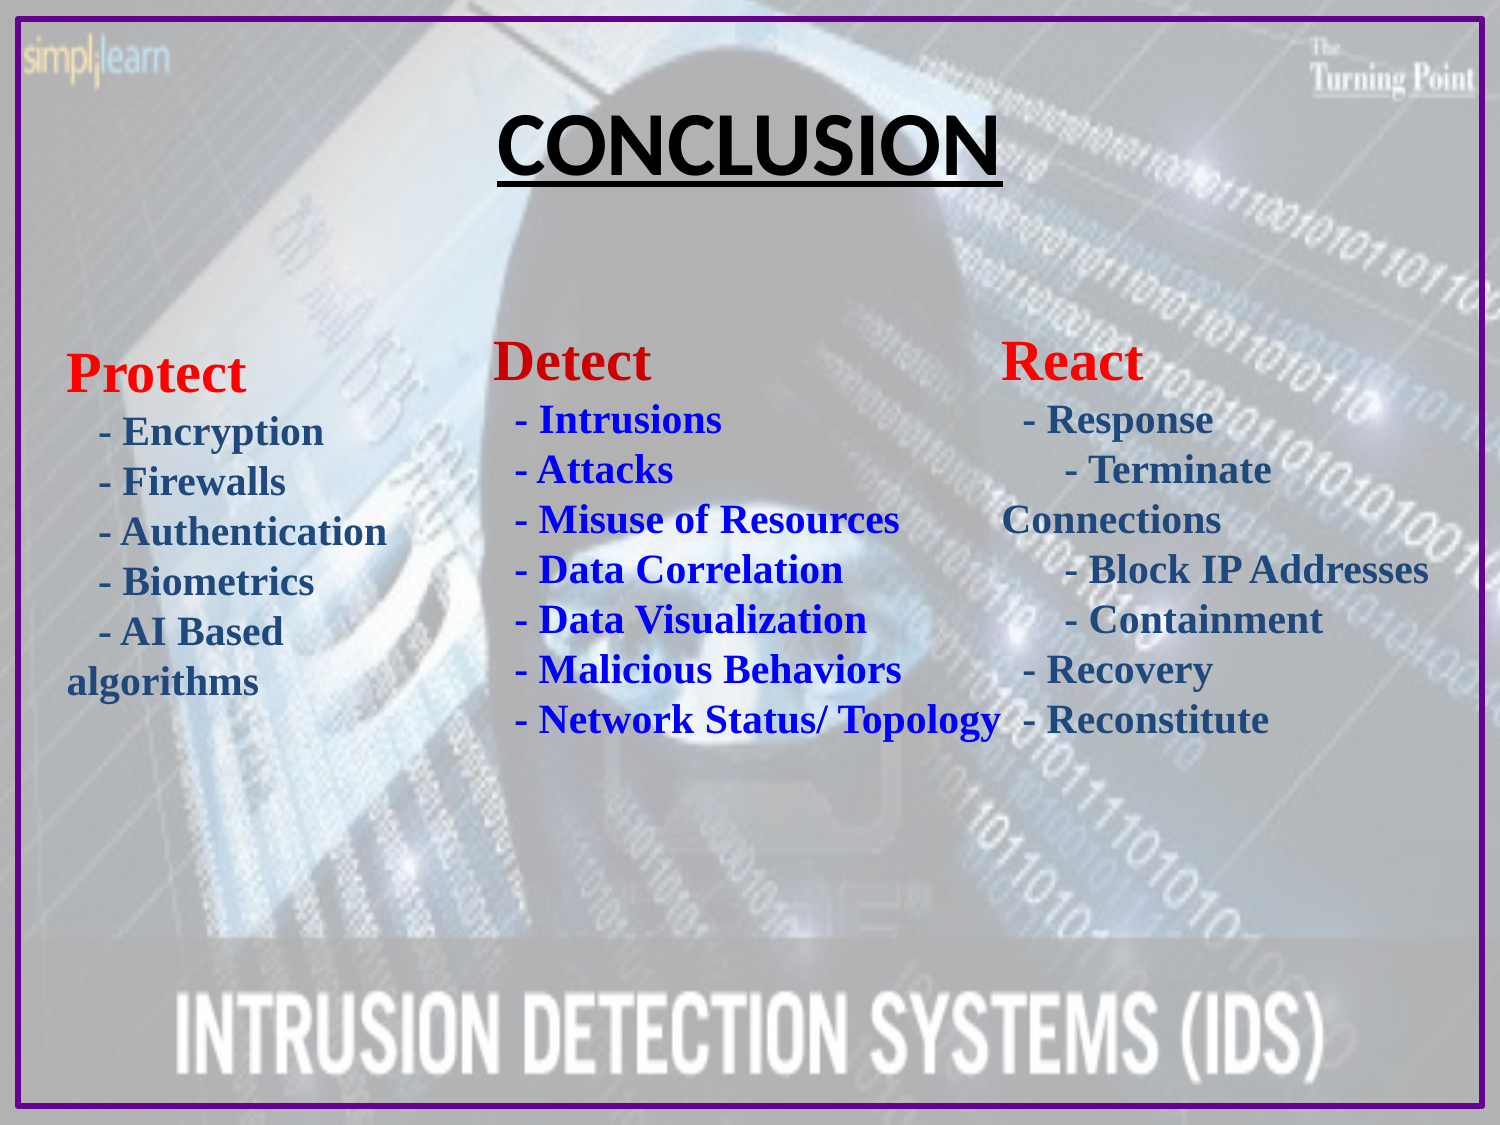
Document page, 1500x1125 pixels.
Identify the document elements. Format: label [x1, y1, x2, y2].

text_box [16, 17, 1484, 1108]
